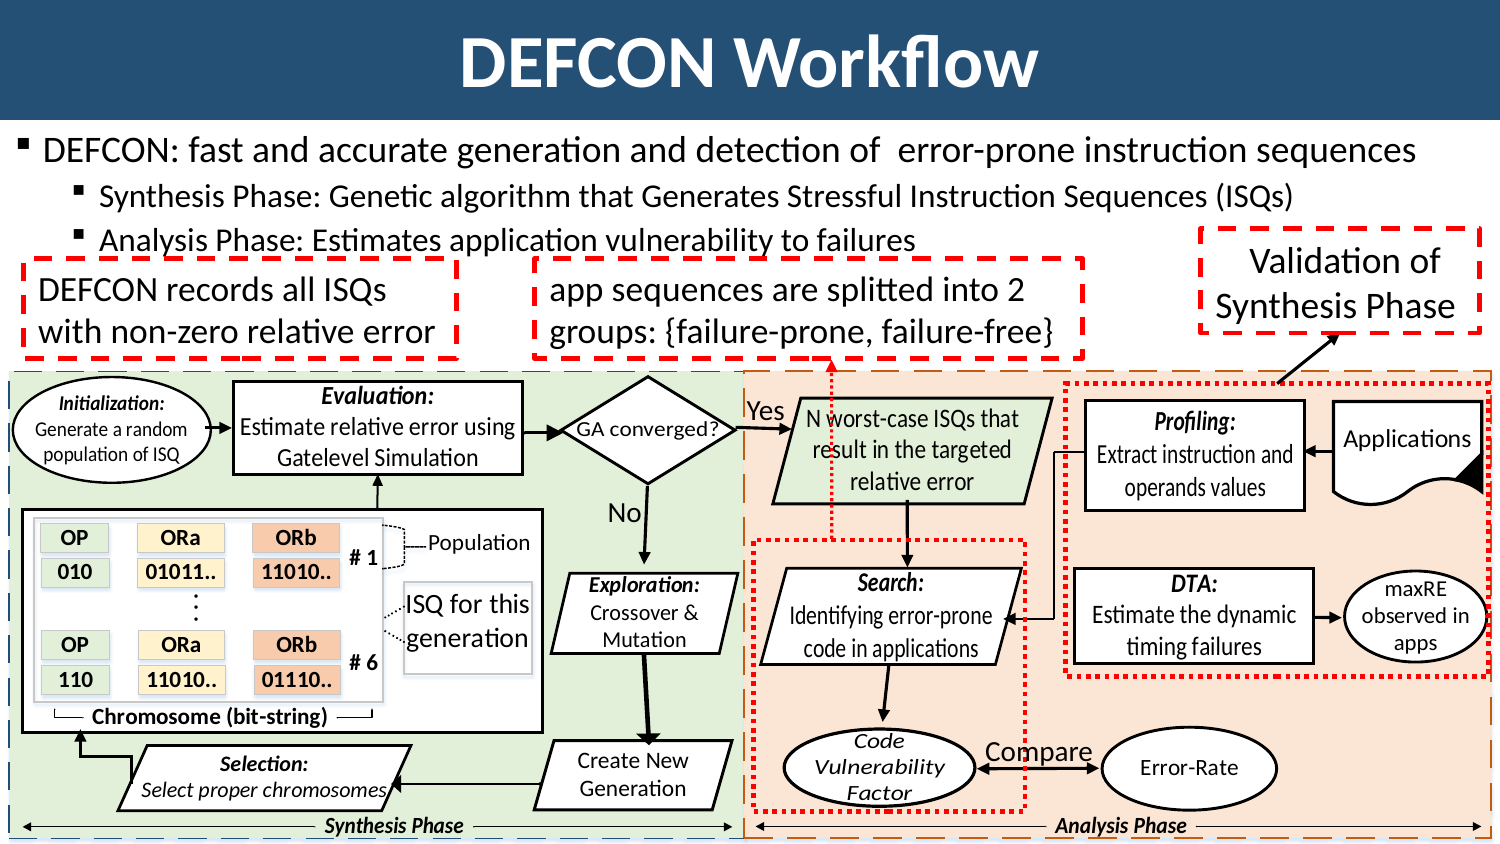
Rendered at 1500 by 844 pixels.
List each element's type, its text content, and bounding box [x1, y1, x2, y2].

text_box DEFCON records all ISQs with non-zero relative error [23, 258, 457, 359]
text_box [78, 730, 134, 783]
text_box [882, 664, 889, 722]
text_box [644, 485, 648, 565]
list DEFCON: fast and accurate generation and detection of error-prone instruction sequences Synthesis Phase: Genetic algorithm that Generates Stressful Instruction Sequences (ISQs) Analysis Phase: Estimates application vulnerability to failures [0, 122, 1497, 796]
picture [3, 367, 1497, 844]
title DEFCON Workflow [22, 15, 1478, 111]
text_box Validation of Synthesis Phase [1200, 228, 1480, 334]
text_box app sequences are splitted into 2 groups: {failure-prone, failure-free} [534, 258, 1083, 359]
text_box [1277, 334, 1341, 384]
